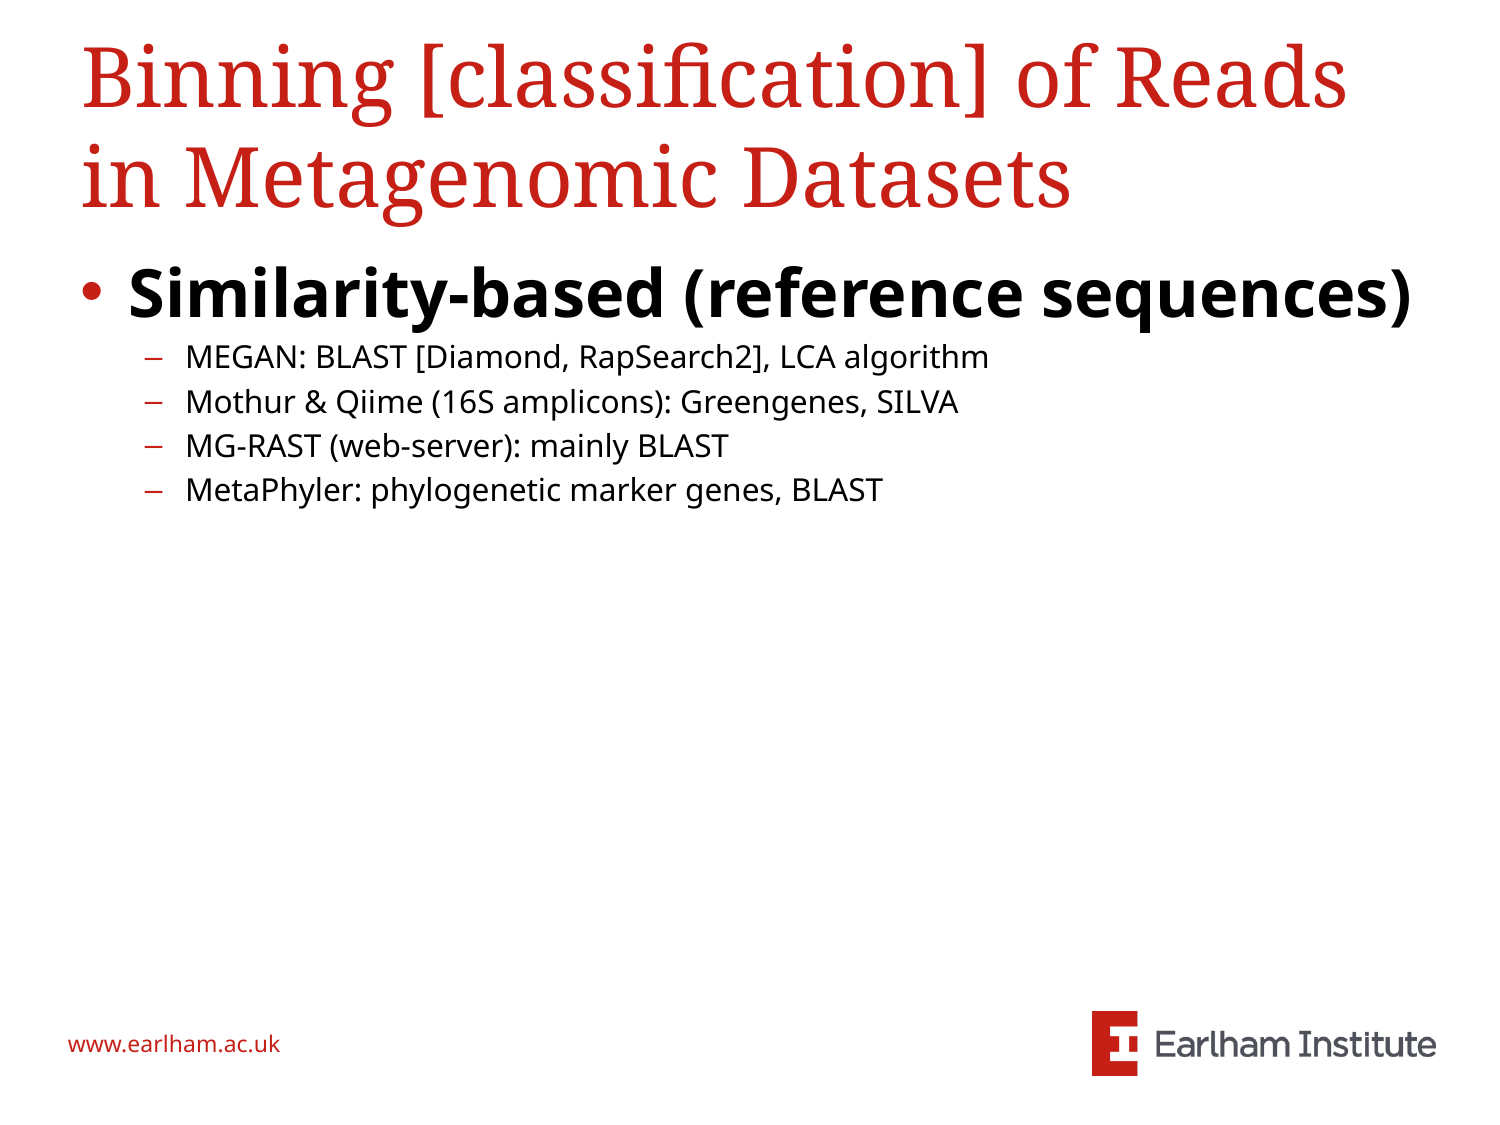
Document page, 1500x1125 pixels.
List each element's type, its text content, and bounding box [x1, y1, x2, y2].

title Binning [classification] of Reads in Metagenomic Datasets [66, 30, 1437, 219]
picture [1092, 1011, 1436, 1076]
list Similarity-based (reference sequences) MEGAN: BLAST [Diamond, RapSearch2], LCA algorithm Mothur & Qiime (16S amplicons): Greengenes, SILVA MG-RAST (web-server): mainly BLAST MetaPhyler: phylogenetic marker genes, BLAST [64, 243, 1436, 539]
